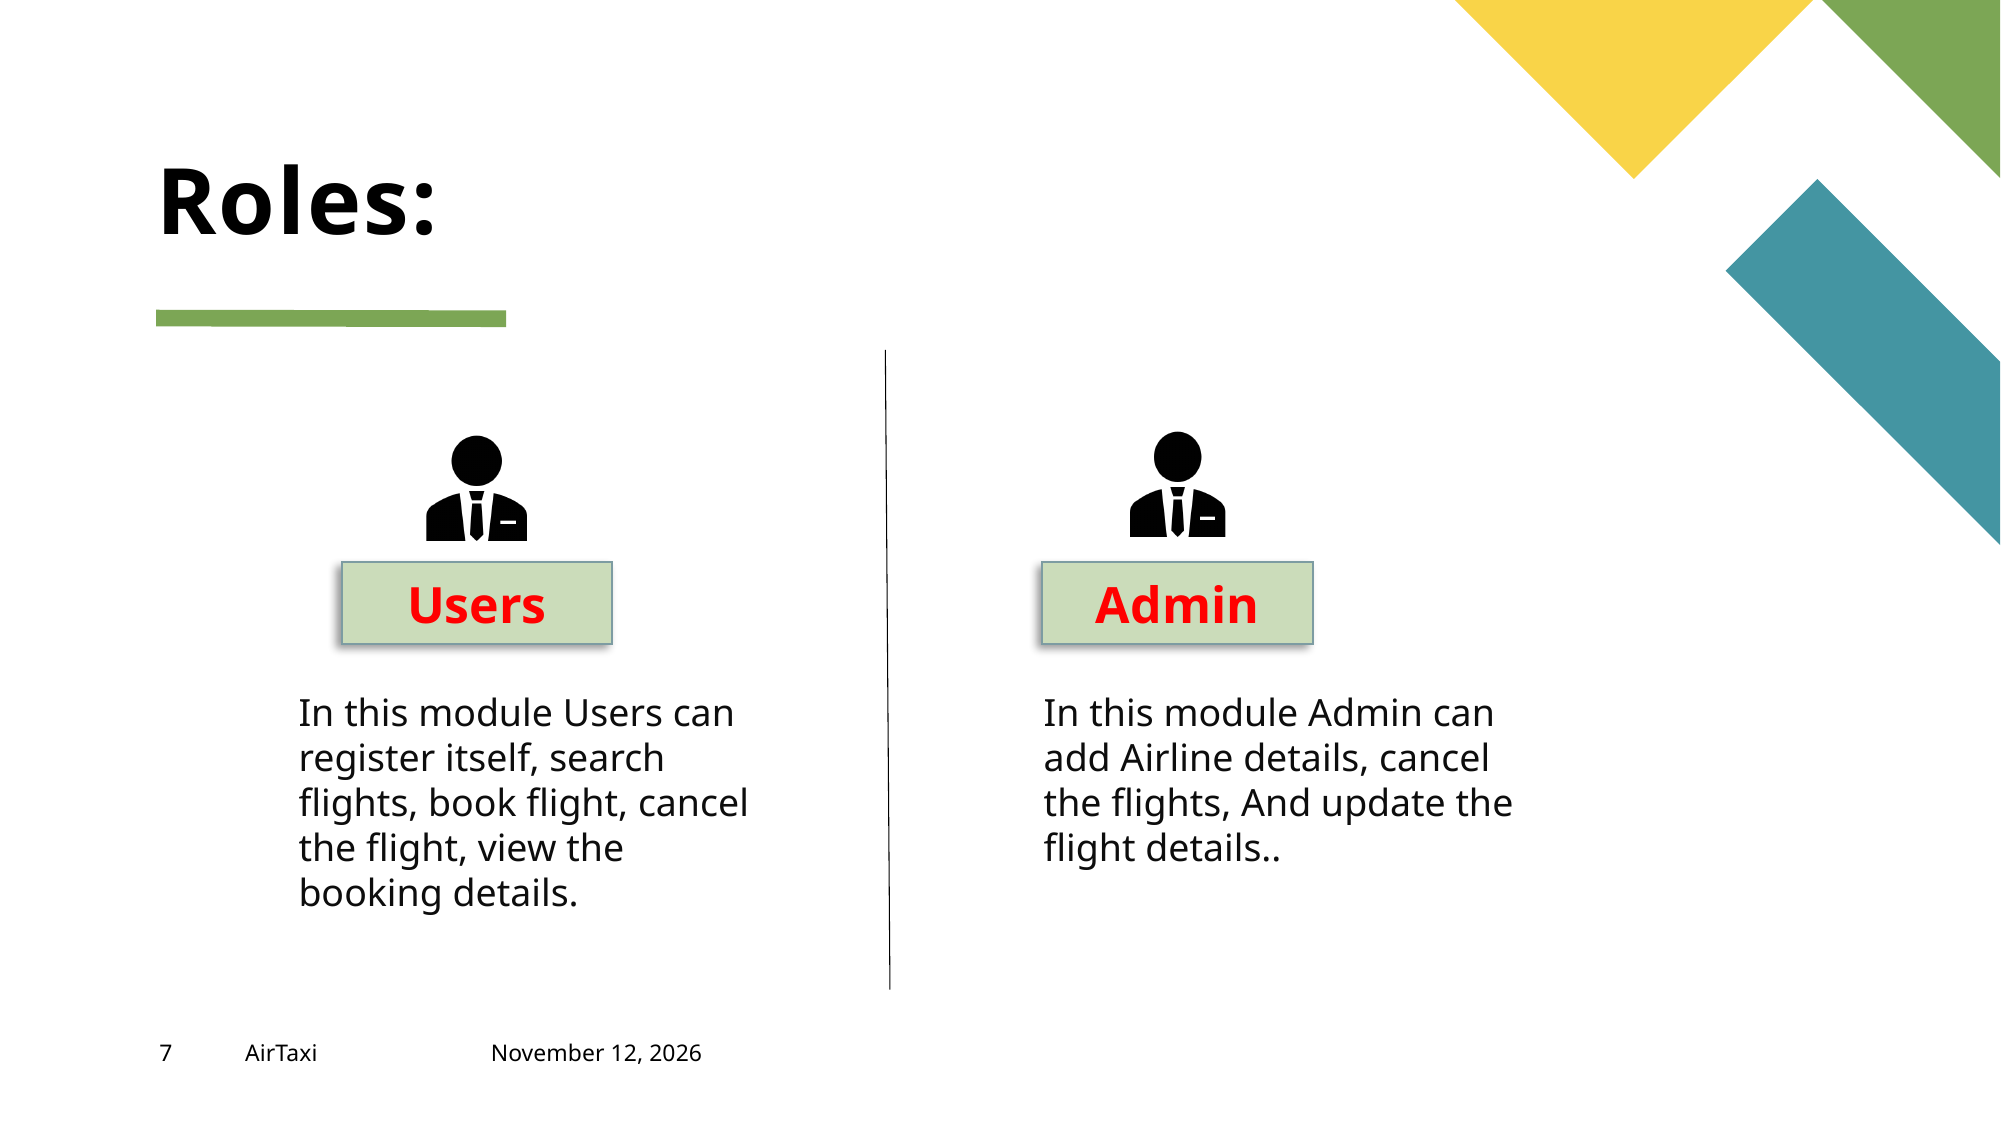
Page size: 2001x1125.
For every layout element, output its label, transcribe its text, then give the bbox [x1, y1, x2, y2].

footer AirTaxi [245, 1038, 490, 1080]
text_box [885, 349, 890, 990]
text_box In this module Admin can add Airline details, cancel the flights, And update the flight details.. [1029, 681, 1537, 877]
text_box In this module Users can register itself, search flights, book flight, cancel the flight, view the booking details. [283, 681, 777, 922]
list [156, 350, 1717, 1002]
text_box Admin [1041, 561, 1314, 645]
text_box Users [341, 561, 613, 645]
picture [401, 412, 552, 563]
title Roles: [156, 154, 967, 255]
slide_number 7 [159, 1038, 245, 1080]
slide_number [490, 1038, 707, 1080]
picture [1106, 408, 1249, 559]
